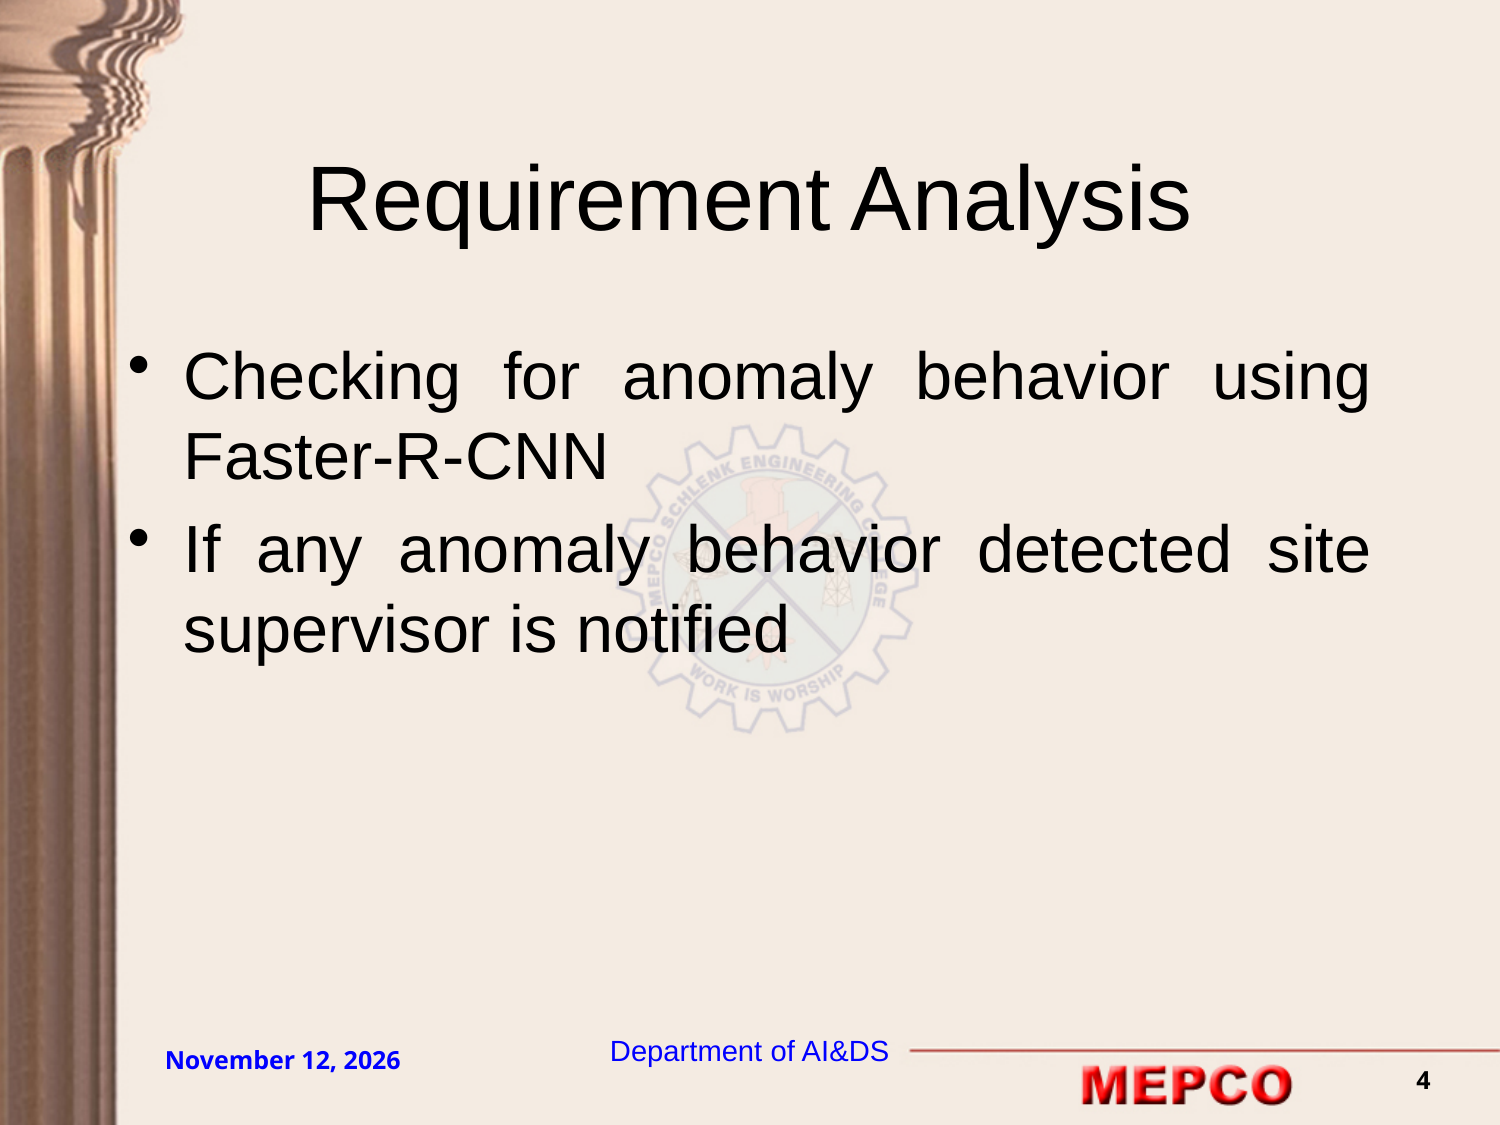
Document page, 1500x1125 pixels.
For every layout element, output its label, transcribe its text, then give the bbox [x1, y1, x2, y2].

list Checking for anomaly behavior using Faster-R-CNN If any anomaly behavior detected site supervisor is notified [112, 324, 1388, 1000]
picture [0, 0, 1500, 1125]
footer Department of AI&DS [512, 1024, 988, 1101]
title Requirement Analysis [112, 99, 1388, 288]
